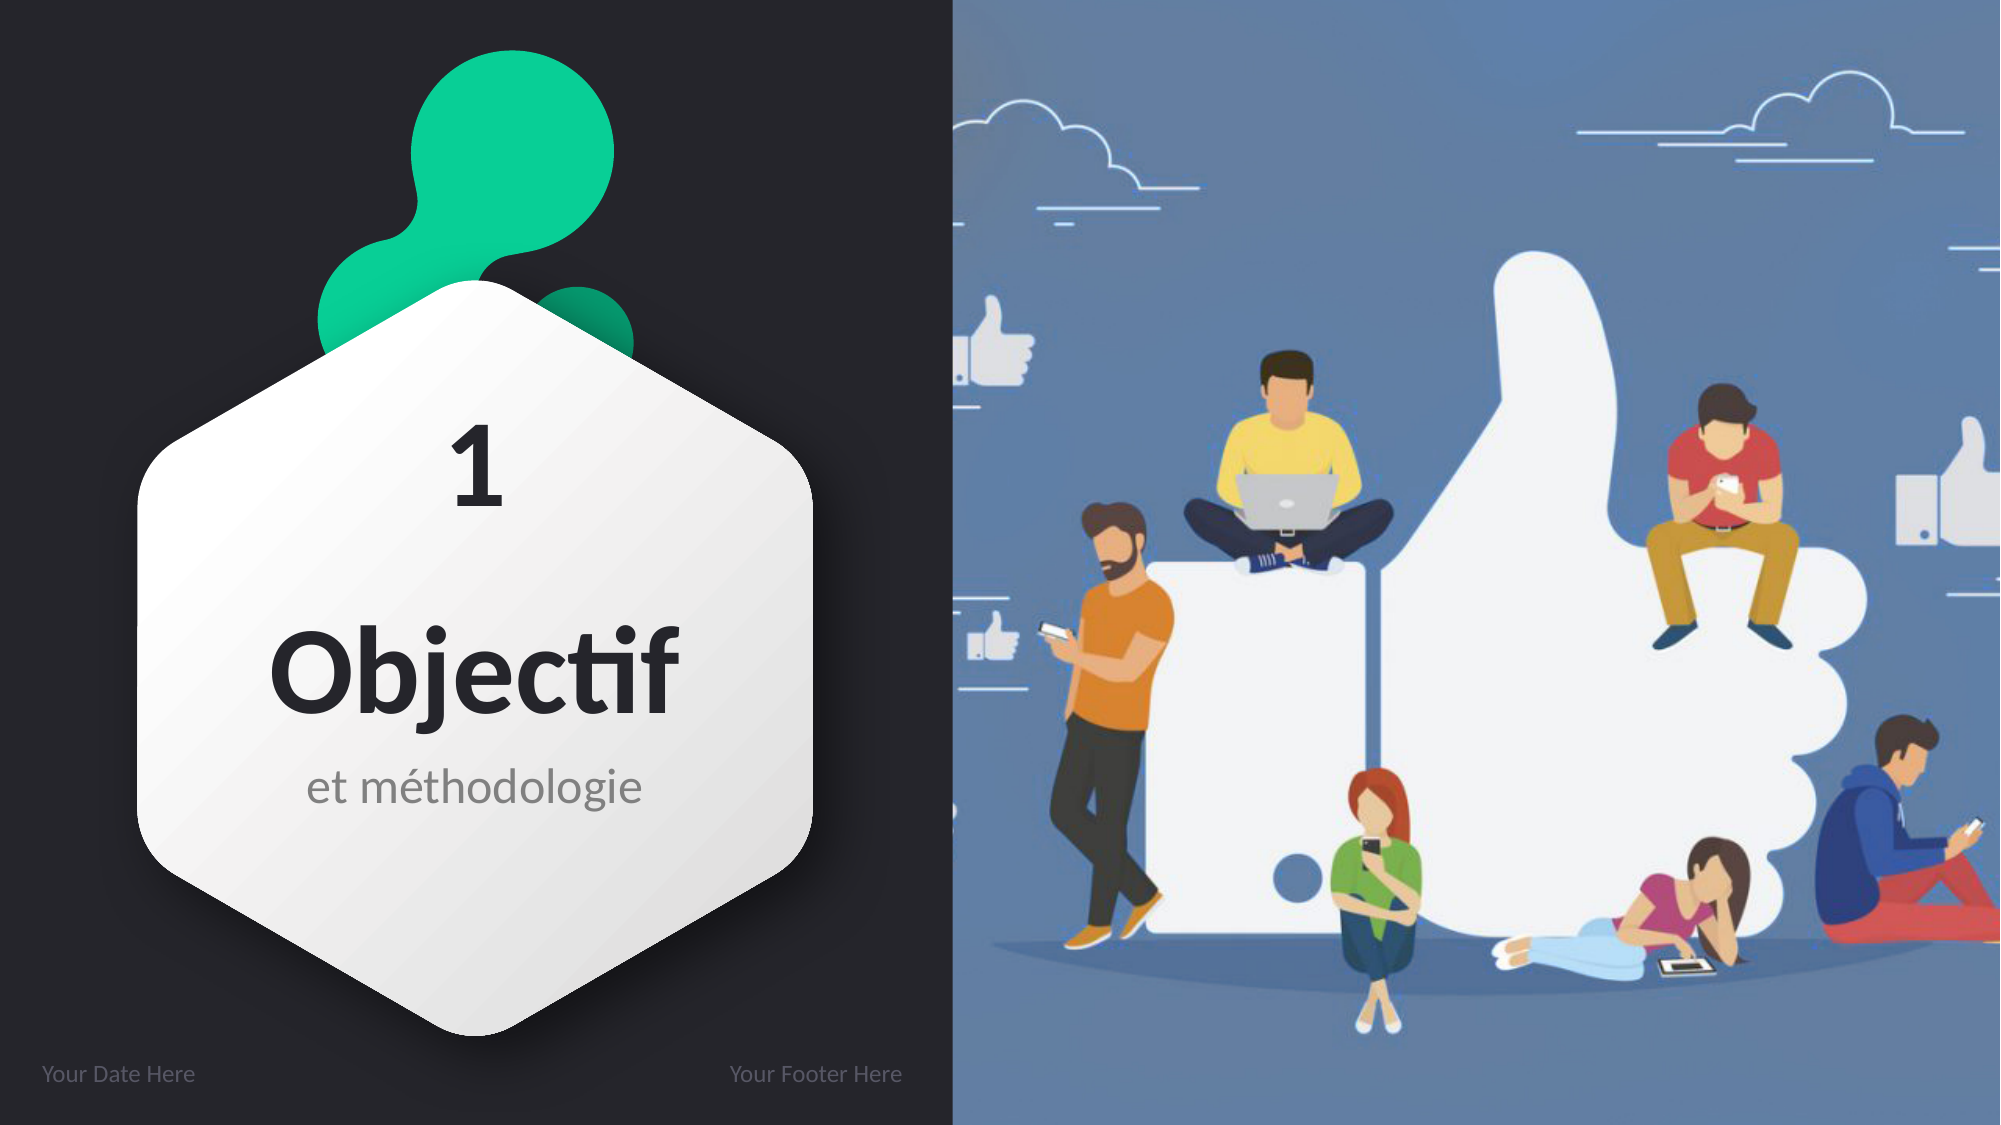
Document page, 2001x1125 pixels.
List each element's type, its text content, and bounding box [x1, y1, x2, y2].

list et méthodologie [137, 752, 813, 999]
title 1 Objectif [137, 280, 813, 749]
picture [952, 0, 2000, 1125]
slide_number Your Date Here [27, 1042, 244, 1103]
footer Your Footer Here [279, 1042, 918, 1103]
